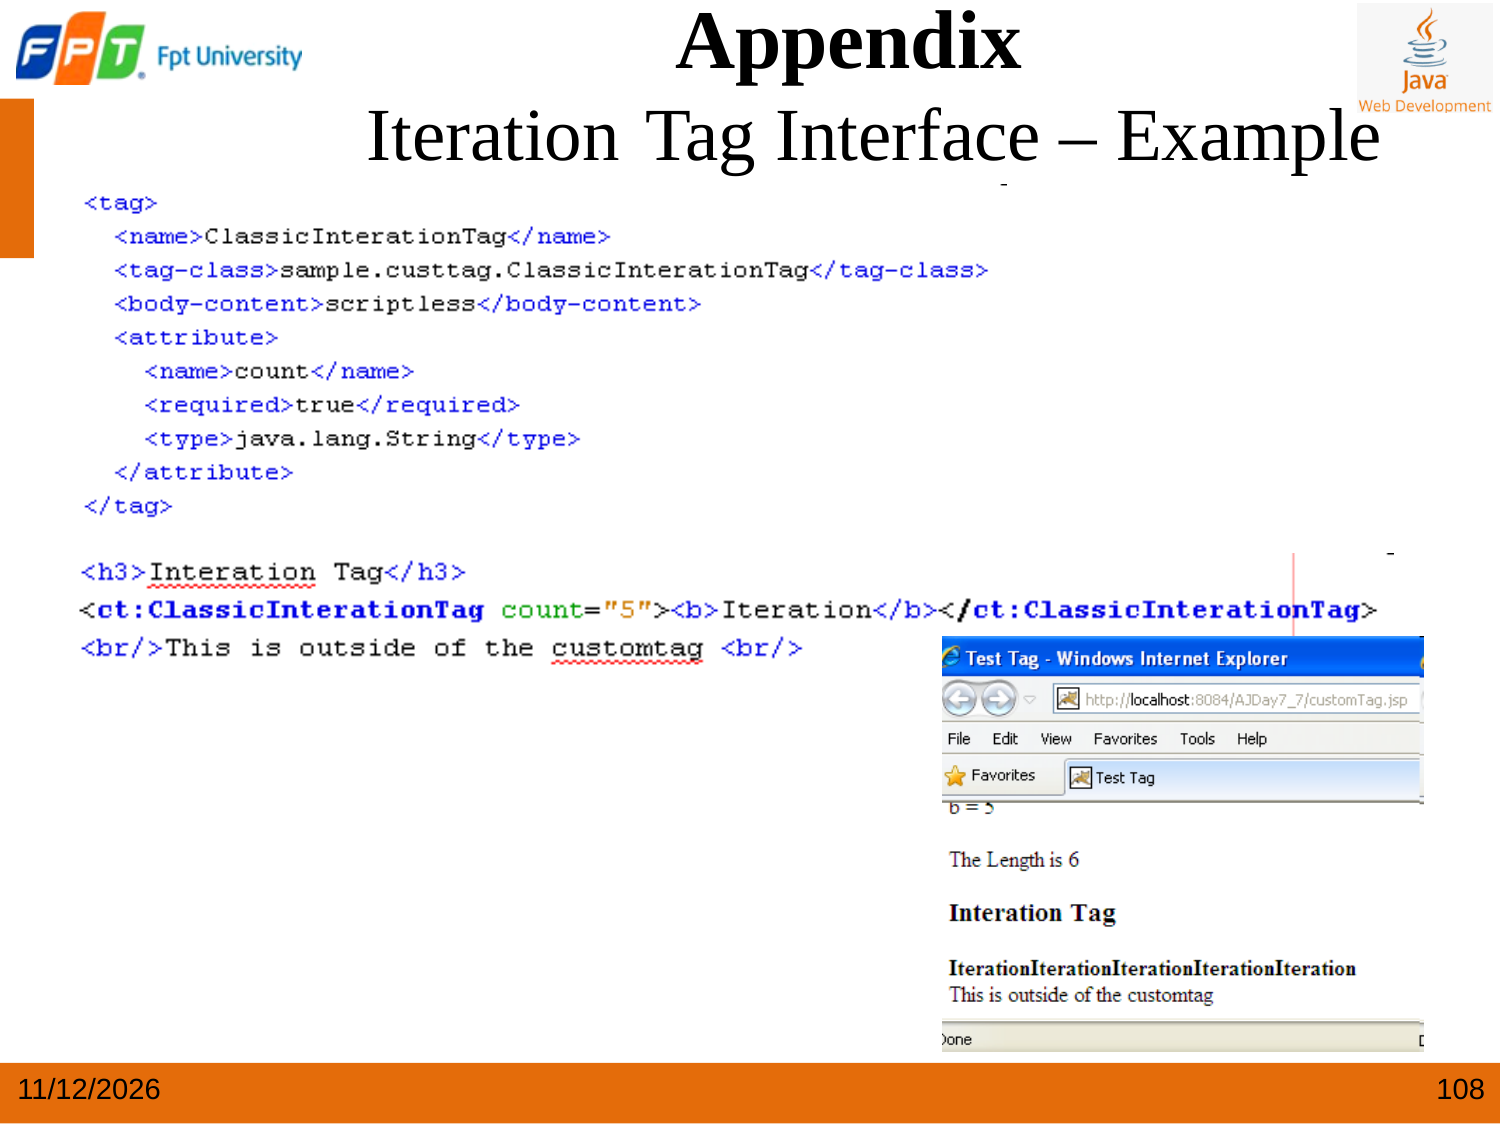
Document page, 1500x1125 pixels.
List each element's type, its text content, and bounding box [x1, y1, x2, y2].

title Appendix Iteration Tag Interface – Example [217, 0, 1500, 185]
slide_number 108 [1050, 1063, 1500, 1124]
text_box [76, 183, 1424, 1053]
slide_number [2, 1063, 231, 1123]
picture [16, 11, 217, 85]
